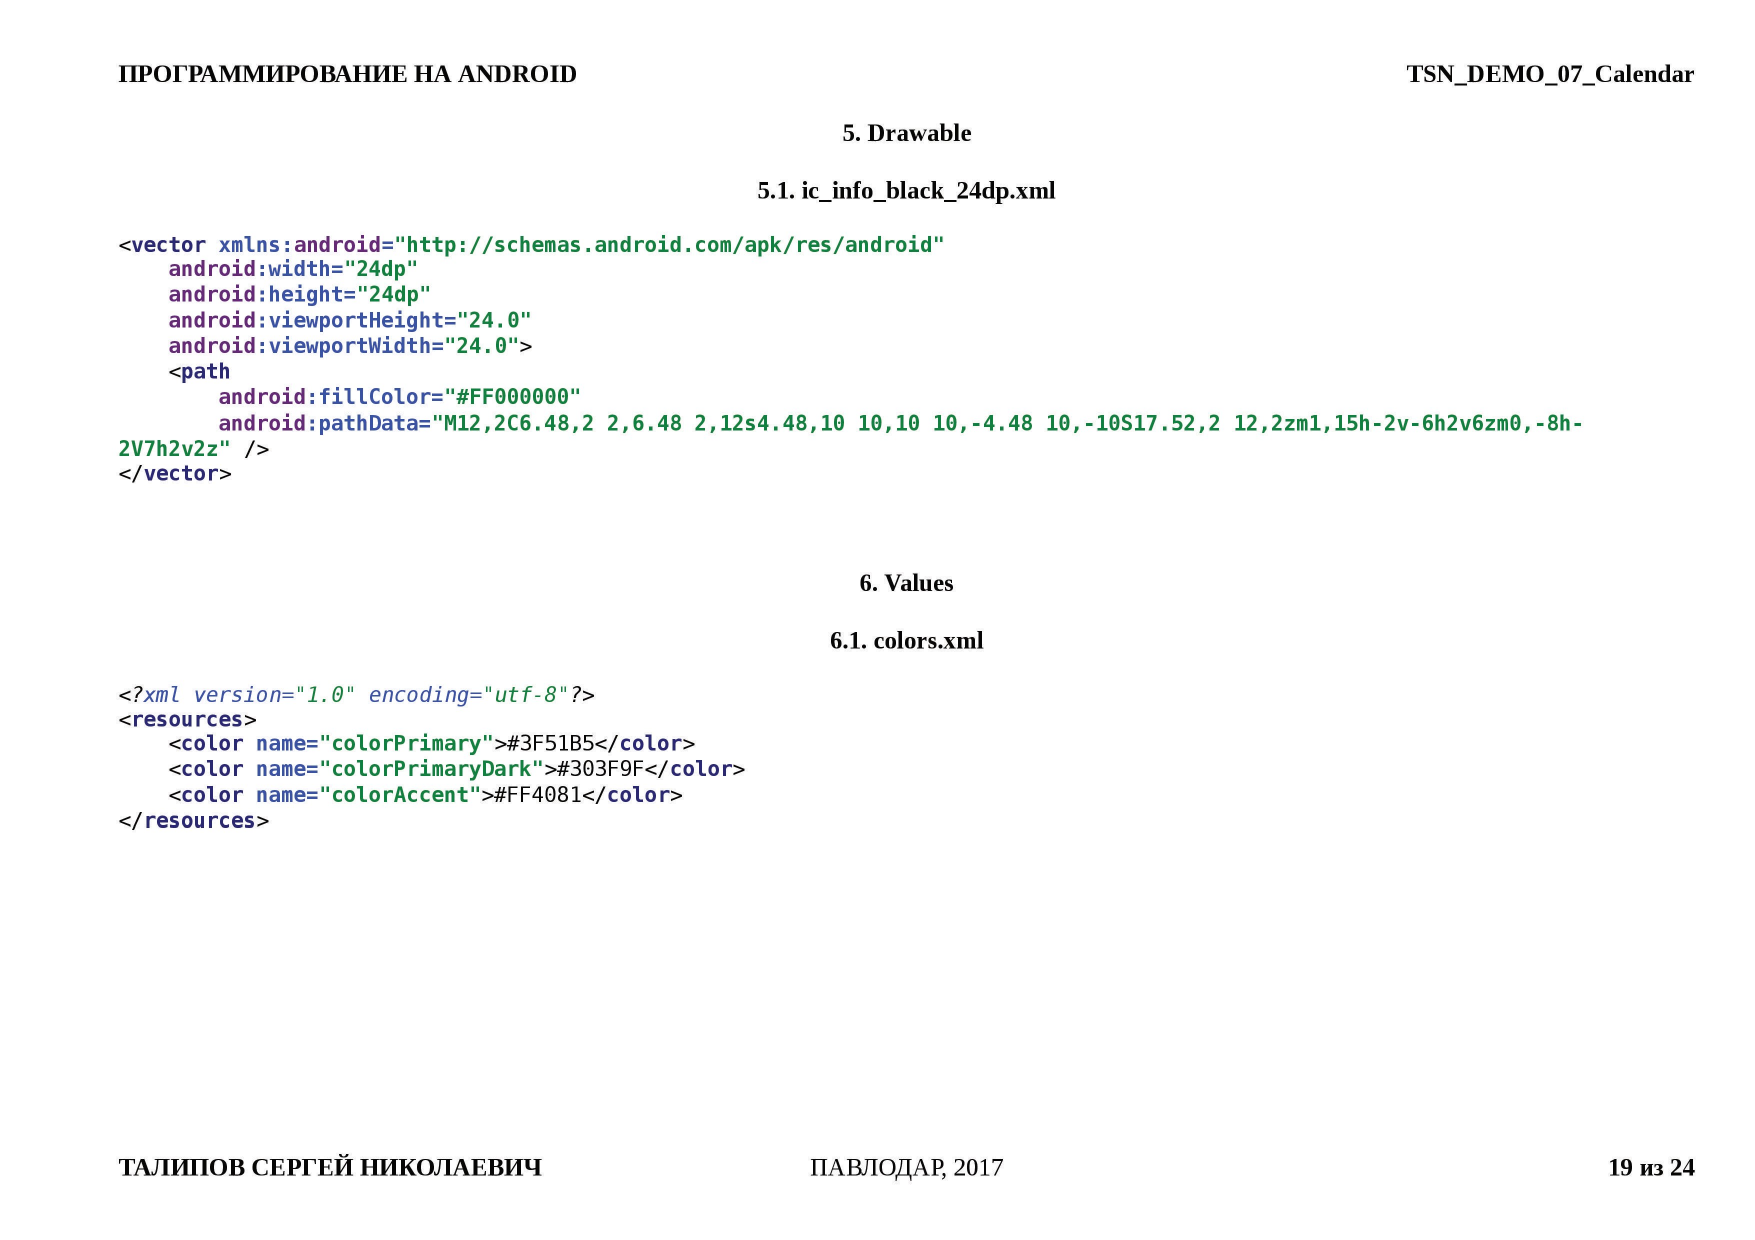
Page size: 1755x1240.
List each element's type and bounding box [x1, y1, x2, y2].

text_box [0, 0, 1754, 1240]
